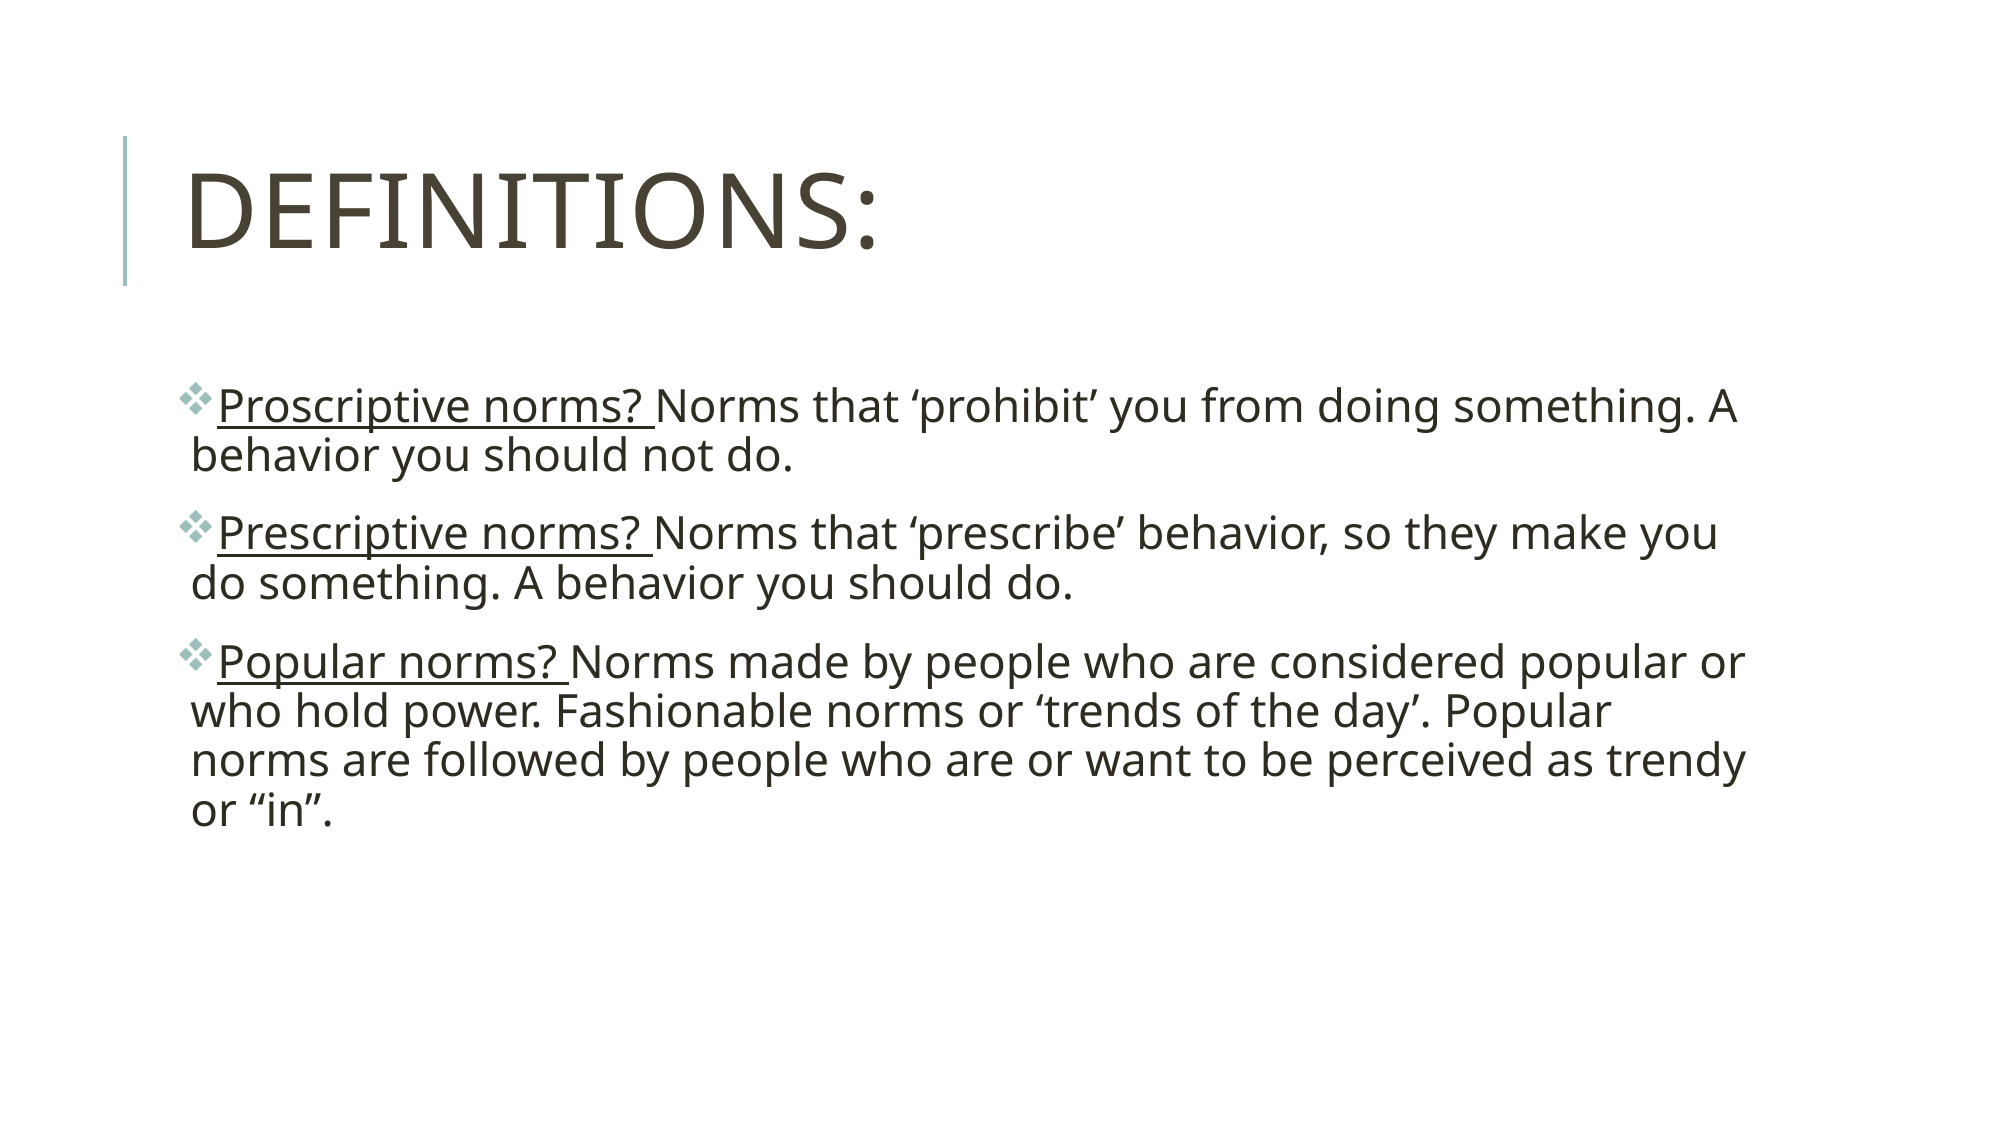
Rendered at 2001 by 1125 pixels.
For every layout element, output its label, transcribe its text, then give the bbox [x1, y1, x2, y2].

list Proscriptive norms? Norms that ‘prohibit’ you from doing something. A behavior you should not do. Prescriptive norms? Norms that ‘prescribe’ behavior, so they make you do something. A behavior you should do. Popular norms? Norms made by people who are considered popular or who hold power. Fashionable norms or ‘trends of the day’. Popular norms are followed by people who are or want to be perceived as trendy or “in”. [168, 375, 1763, 1035]
title DEFINITIONS: [168, 96, 1763, 342]
